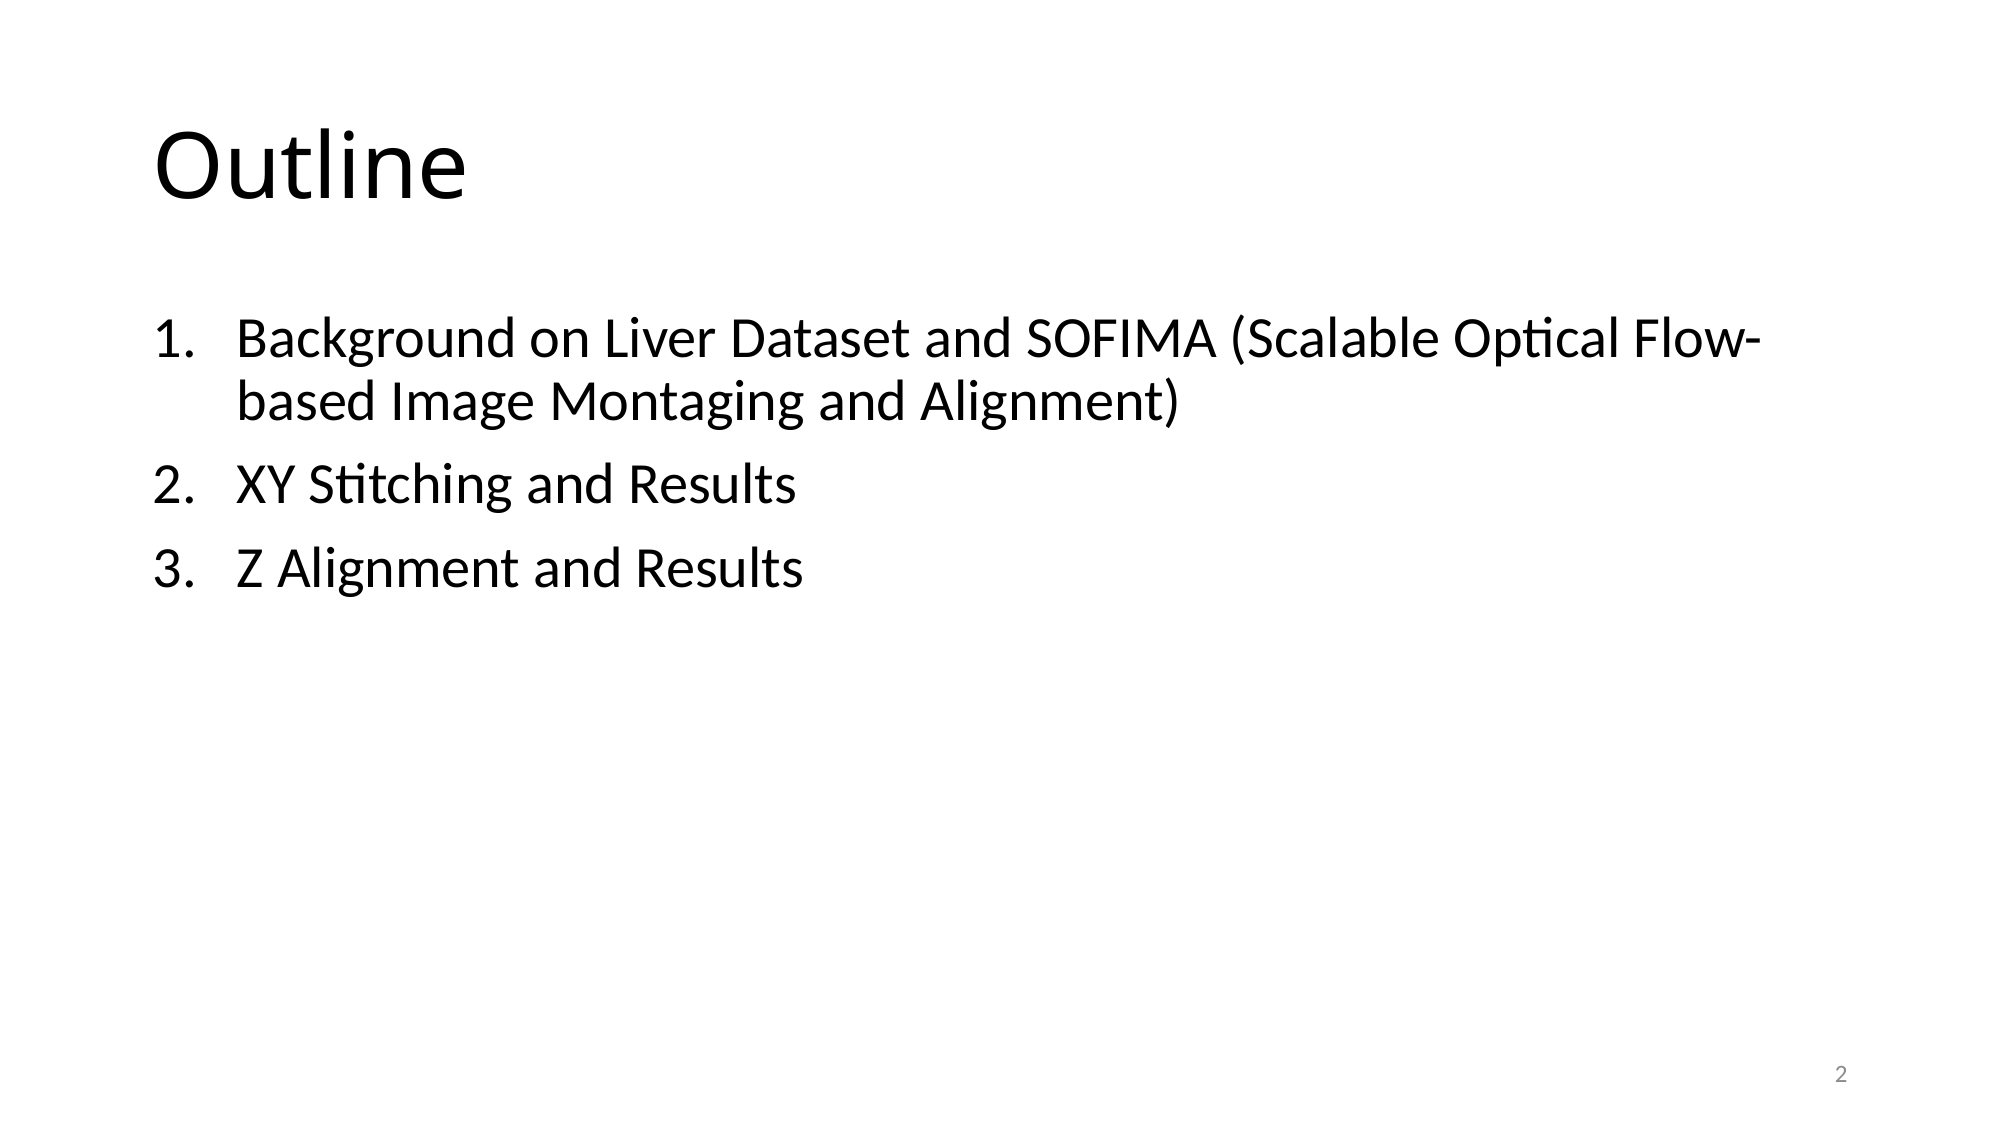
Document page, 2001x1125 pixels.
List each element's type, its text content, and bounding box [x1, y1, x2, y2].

slide_number 2 [1412, 1042, 1863, 1103]
list Background on Liver Dataset and SOFIMA (Scalable Optical Flow-based Image Montaging and Alignment) XY Stitching and Results Z Alignment and Results [137, 299, 1863, 1014]
title Outline [137, 59, 1863, 278]
